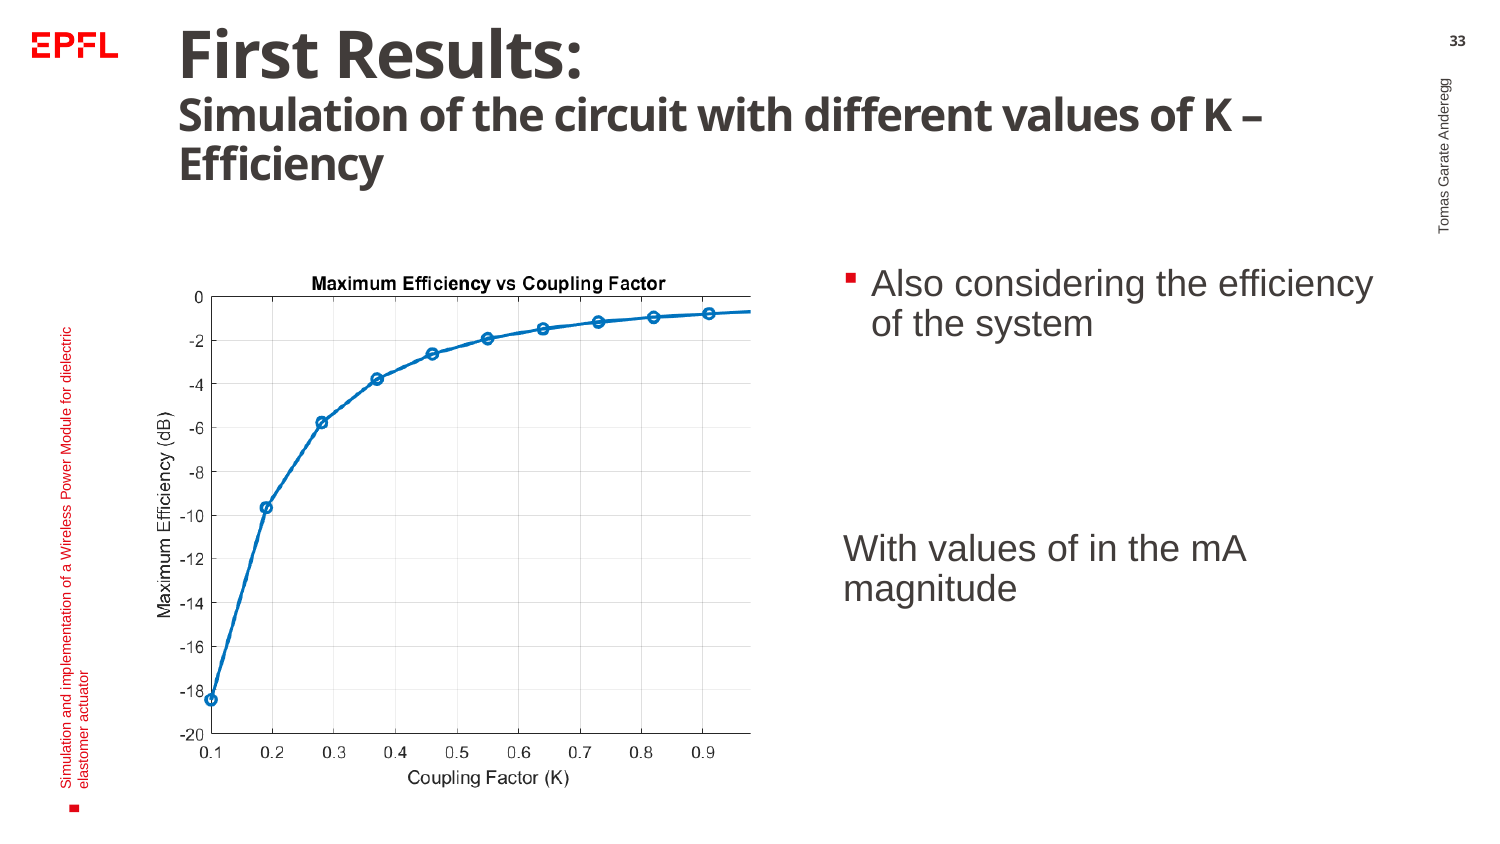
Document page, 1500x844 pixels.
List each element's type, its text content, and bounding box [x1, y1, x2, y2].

picture [148, 256, 751, 792]
slide_number Simulation and implementation of a Wireless Power Module for dielectric elastomer actuator [0, 256, 149, 805]
title First Results: Simulation of the circuit with different values of K – Efficiency [148, 21, 1376, 244]
picture [21, 21, 129, 69]
footer Tomas Garate Anderegg [1415, 59, 1500, 641]
slide_number 33 [1415, 32, 1500, 59]
